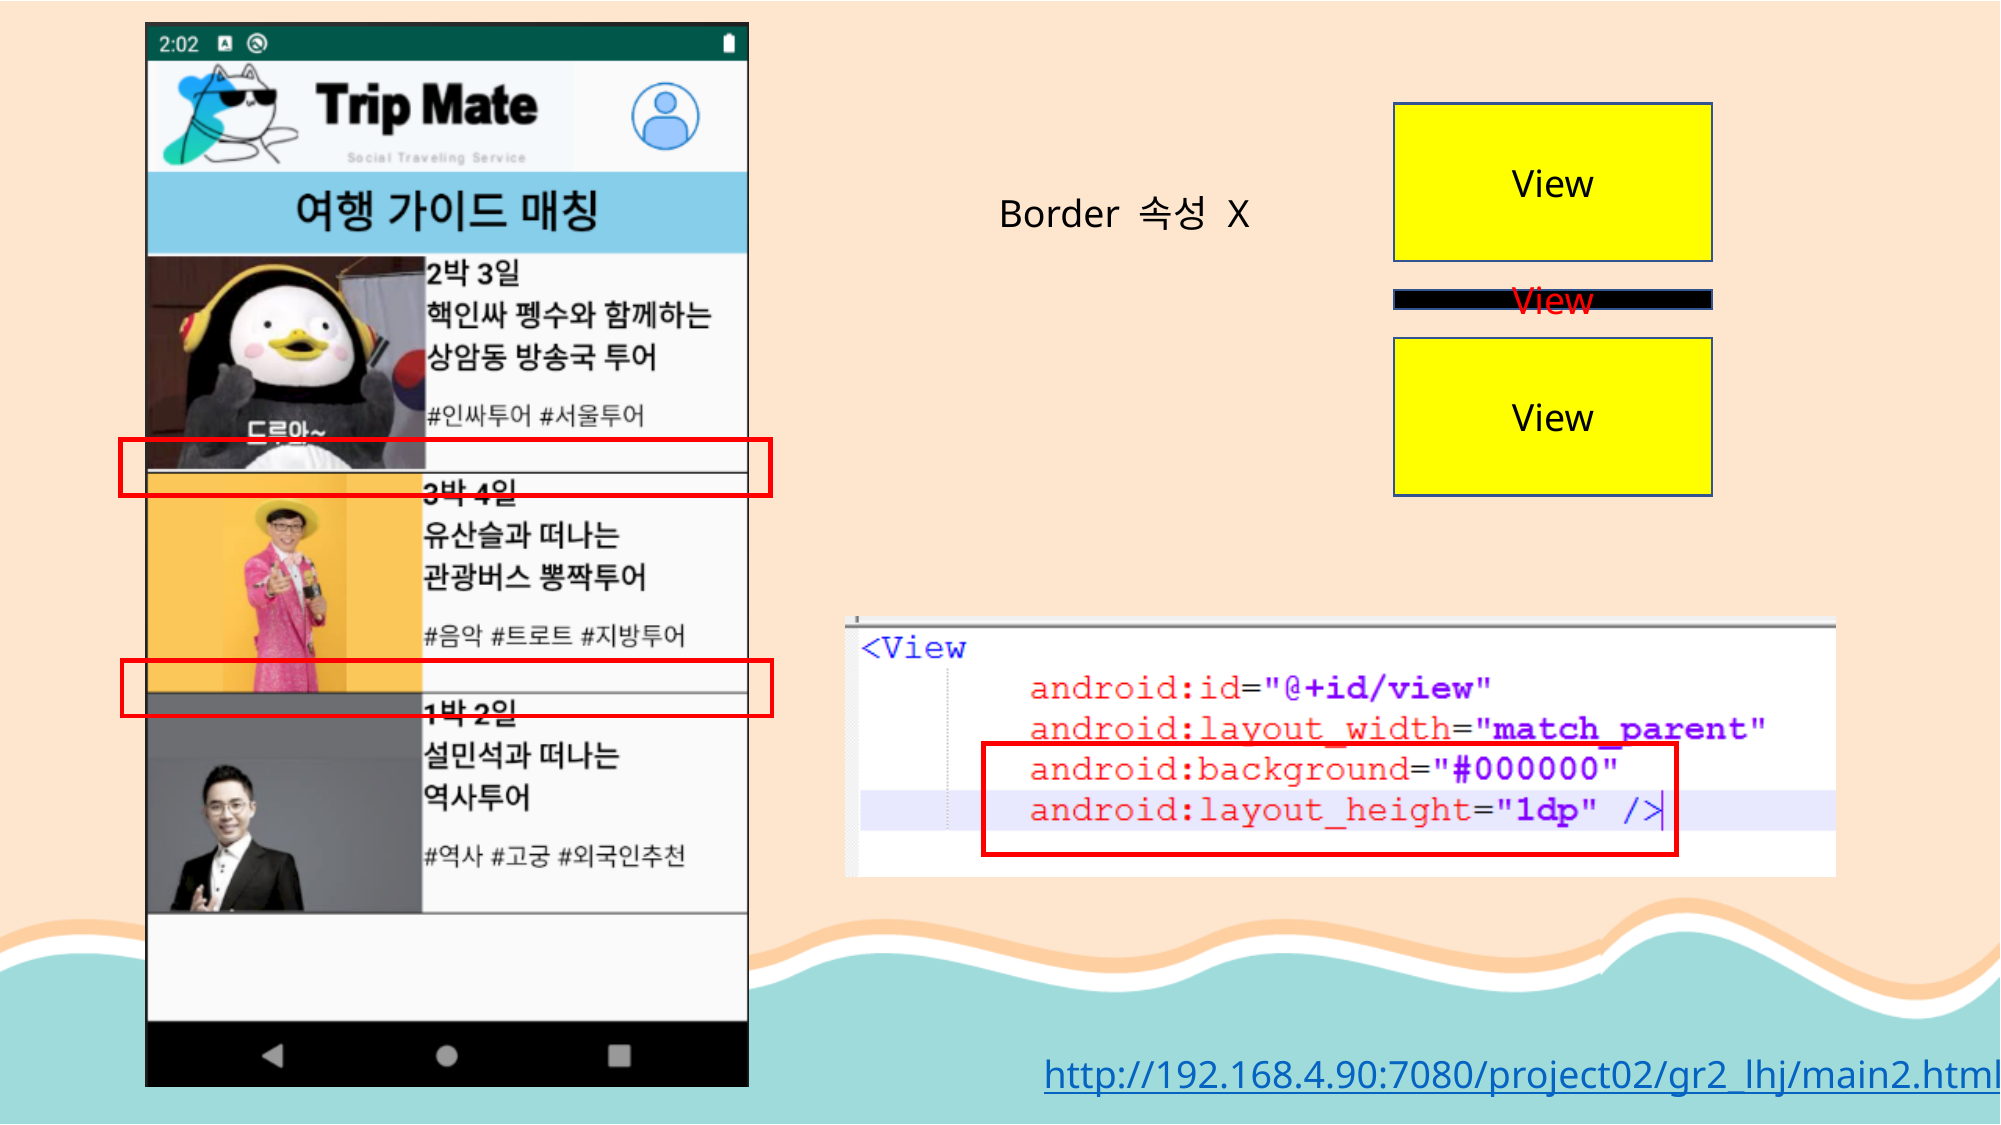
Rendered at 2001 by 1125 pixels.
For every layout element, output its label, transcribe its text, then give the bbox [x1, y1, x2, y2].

text_box View [1393, 337, 1713, 497]
text_box View [1393, 102, 1713, 262]
text_box http://192.168.4.90:7080/project02/gr2_lhj/main2.html [1028, 1043, 2000, 1110]
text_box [120, 22, 773, 1087]
text_box Border 속성 X [983, 182, 1390, 287]
picture [0, 1, 2000, 1124]
text_box View [1393, 289, 1713, 310]
